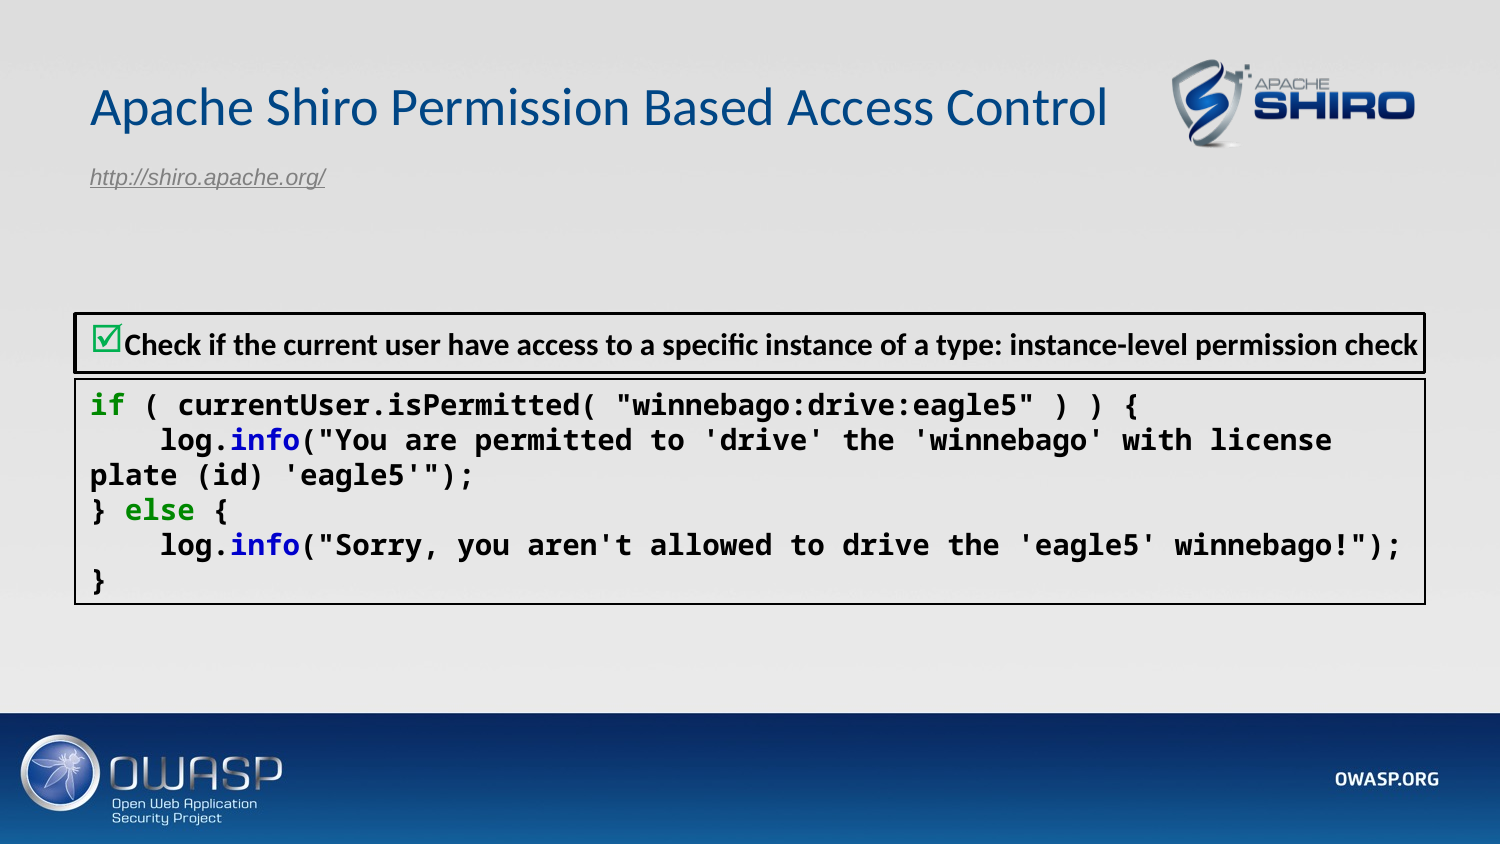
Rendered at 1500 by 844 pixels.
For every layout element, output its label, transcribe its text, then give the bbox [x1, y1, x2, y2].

title Apache Shiro Permission Based Access Control [75, 33, 1425, 175]
text_box Check if the current user have access to a specific instance of a type: instance-level permission check [74, 313, 1425, 373]
picture [0, 0, 1500, 844]
text_box if ( currentUser.isPermitted( "winnebago:drive:eagle5" ) ) { log.info("You are permitted to 'drive' the 'winnebago' with license plate (id) 'eagle5'"); } else { log.info("Sorry, you aren't allowed to drive the 'eagle5' winnebago!"); } [74, 379, 1425, 604]
text_box http://shiro.apache.org/ [74, 155, 889, 198]
